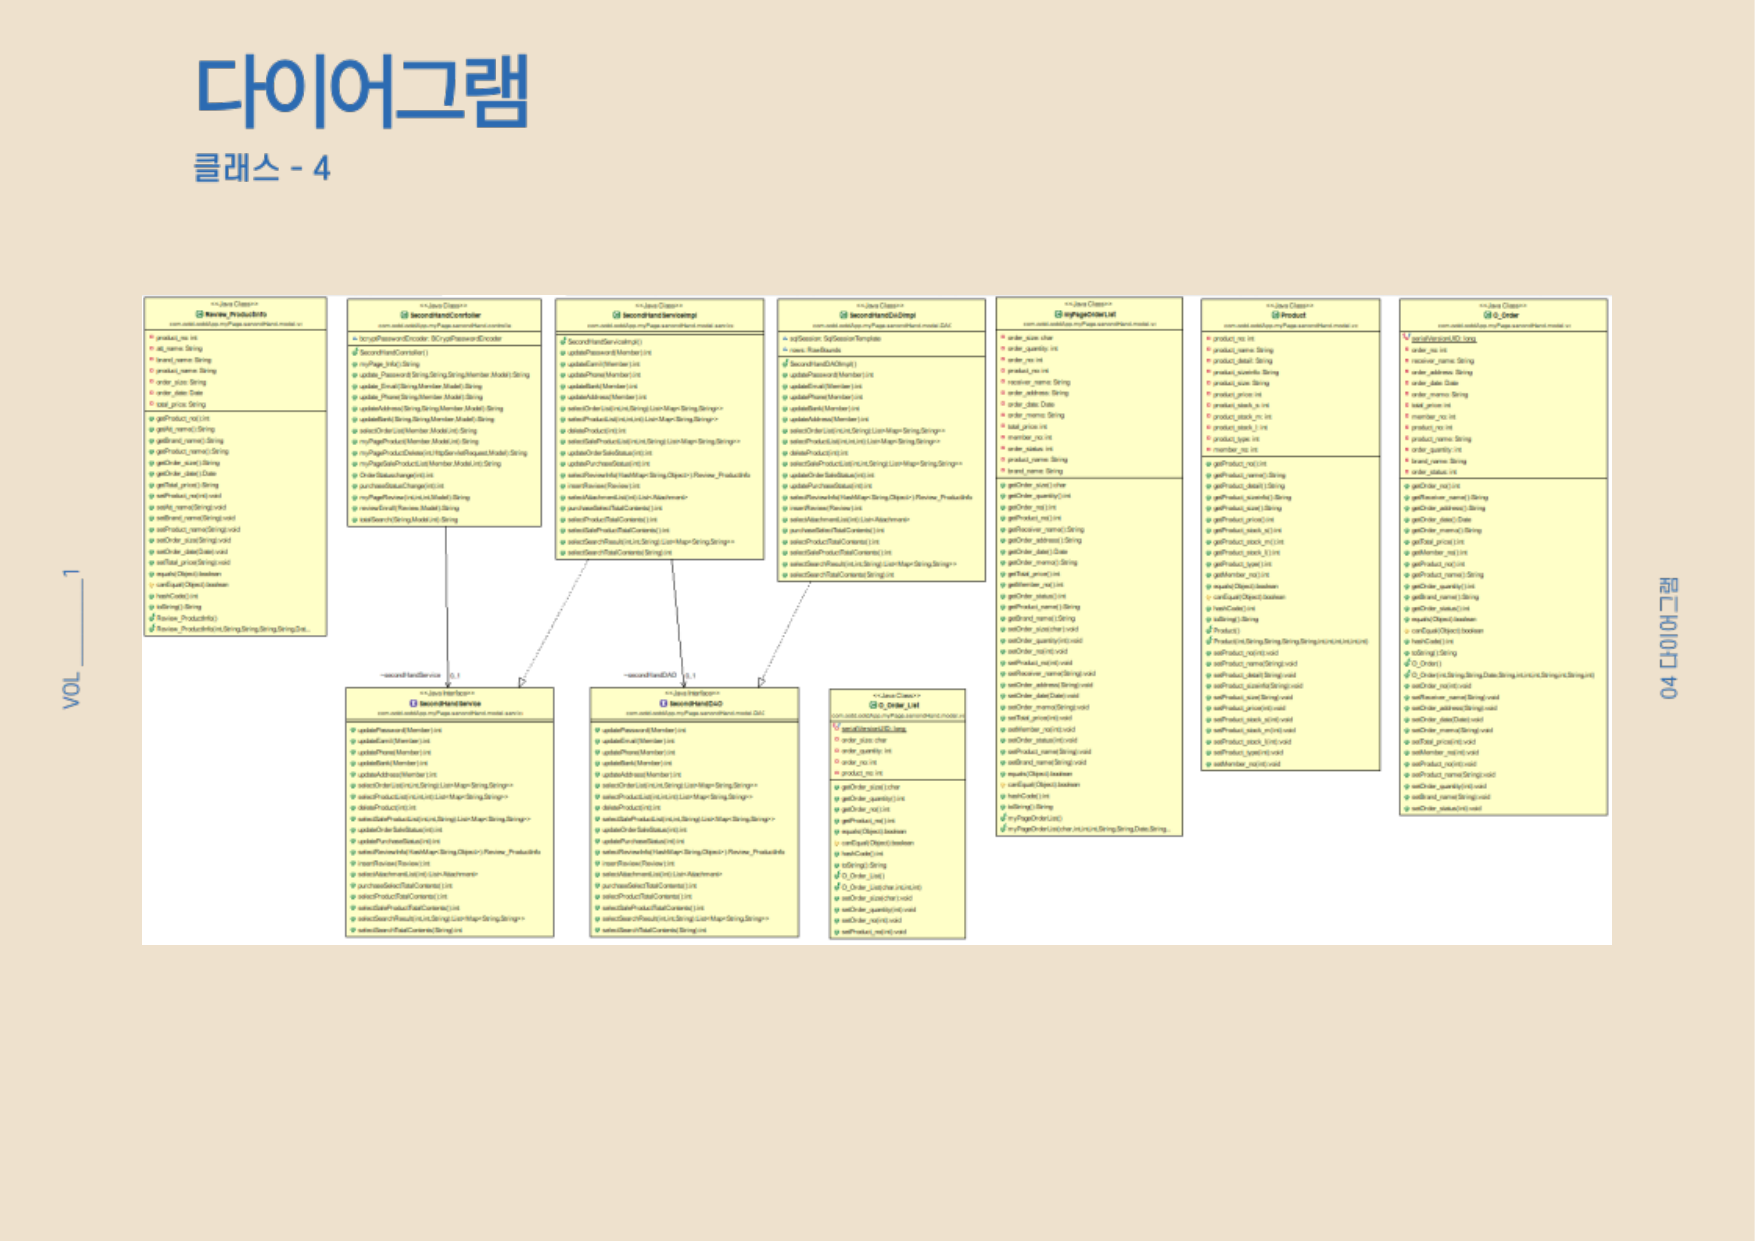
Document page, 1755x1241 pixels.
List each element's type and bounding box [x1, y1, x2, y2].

text_box [192, 31, 662, 190]
picture [0, 556, 142, 771]
text_box [142, 295, 1612, 945]
picture [1612, 568, 1755, 771]
picture [176, 19, 560, 204]
